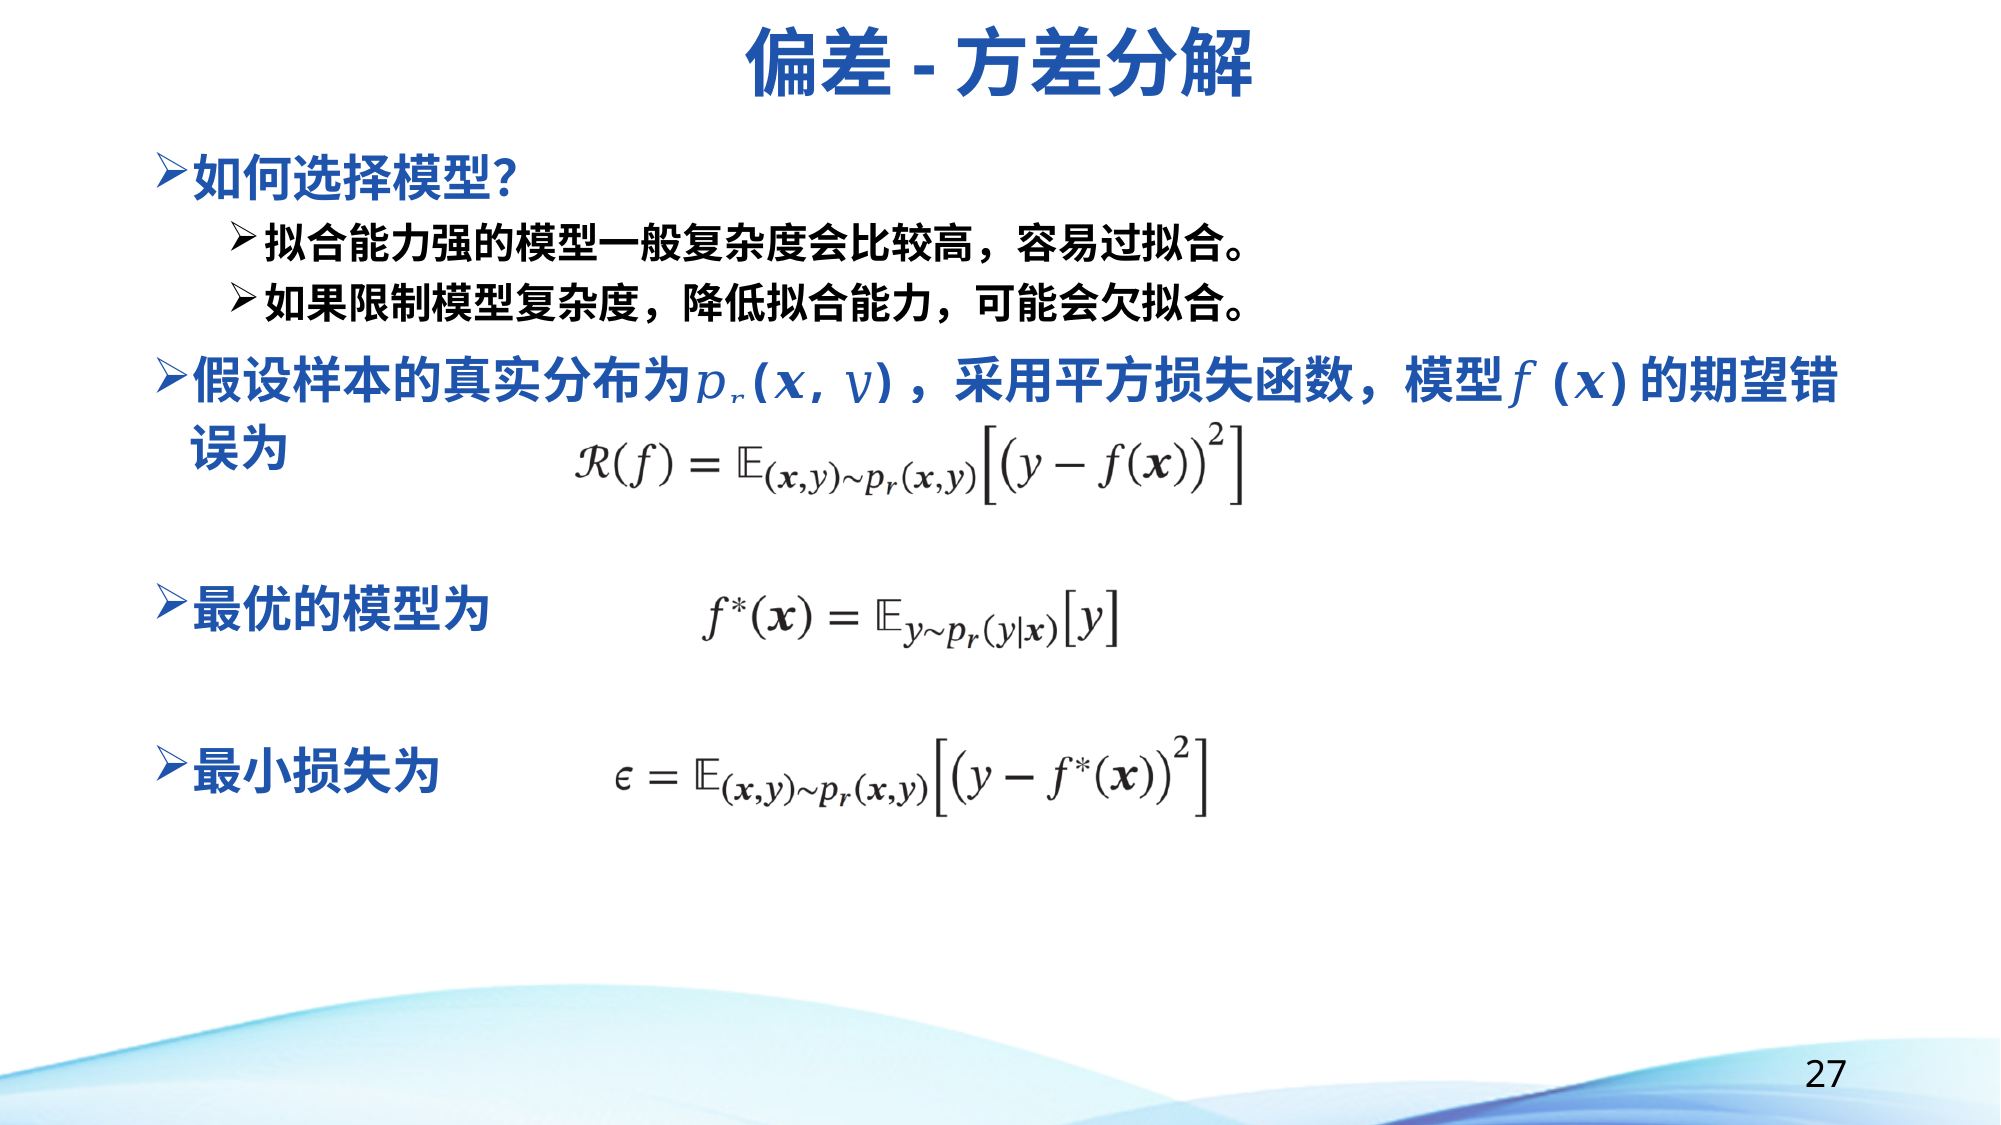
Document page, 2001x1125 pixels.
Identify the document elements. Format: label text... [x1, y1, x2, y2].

picture [609, 728, 1209, 825]
slide_number 27 [1412, 1062, 1863, 1103]
picture [0, 758, 2001, 1125]
title 偏差-方差分解 [137, 15, 1863, 117]
picture [572, 403, 1246, 513]
list 如何选择模型？ 拟合能力强的模型一般复杂度会比较高，容易过拟合。 如果限制模型复杂度，降低拟合能力，可能会欠拟合。 假设样本的真实分布为𝑝𝑟(𝒙, 𝑦)，采用平方损失函数，模型𝑓(𝒙)的期望错误为 最优的模型为 最小损失为 [137, 138, 1876, 1062]
picture [696, 583, 1121, 658]
